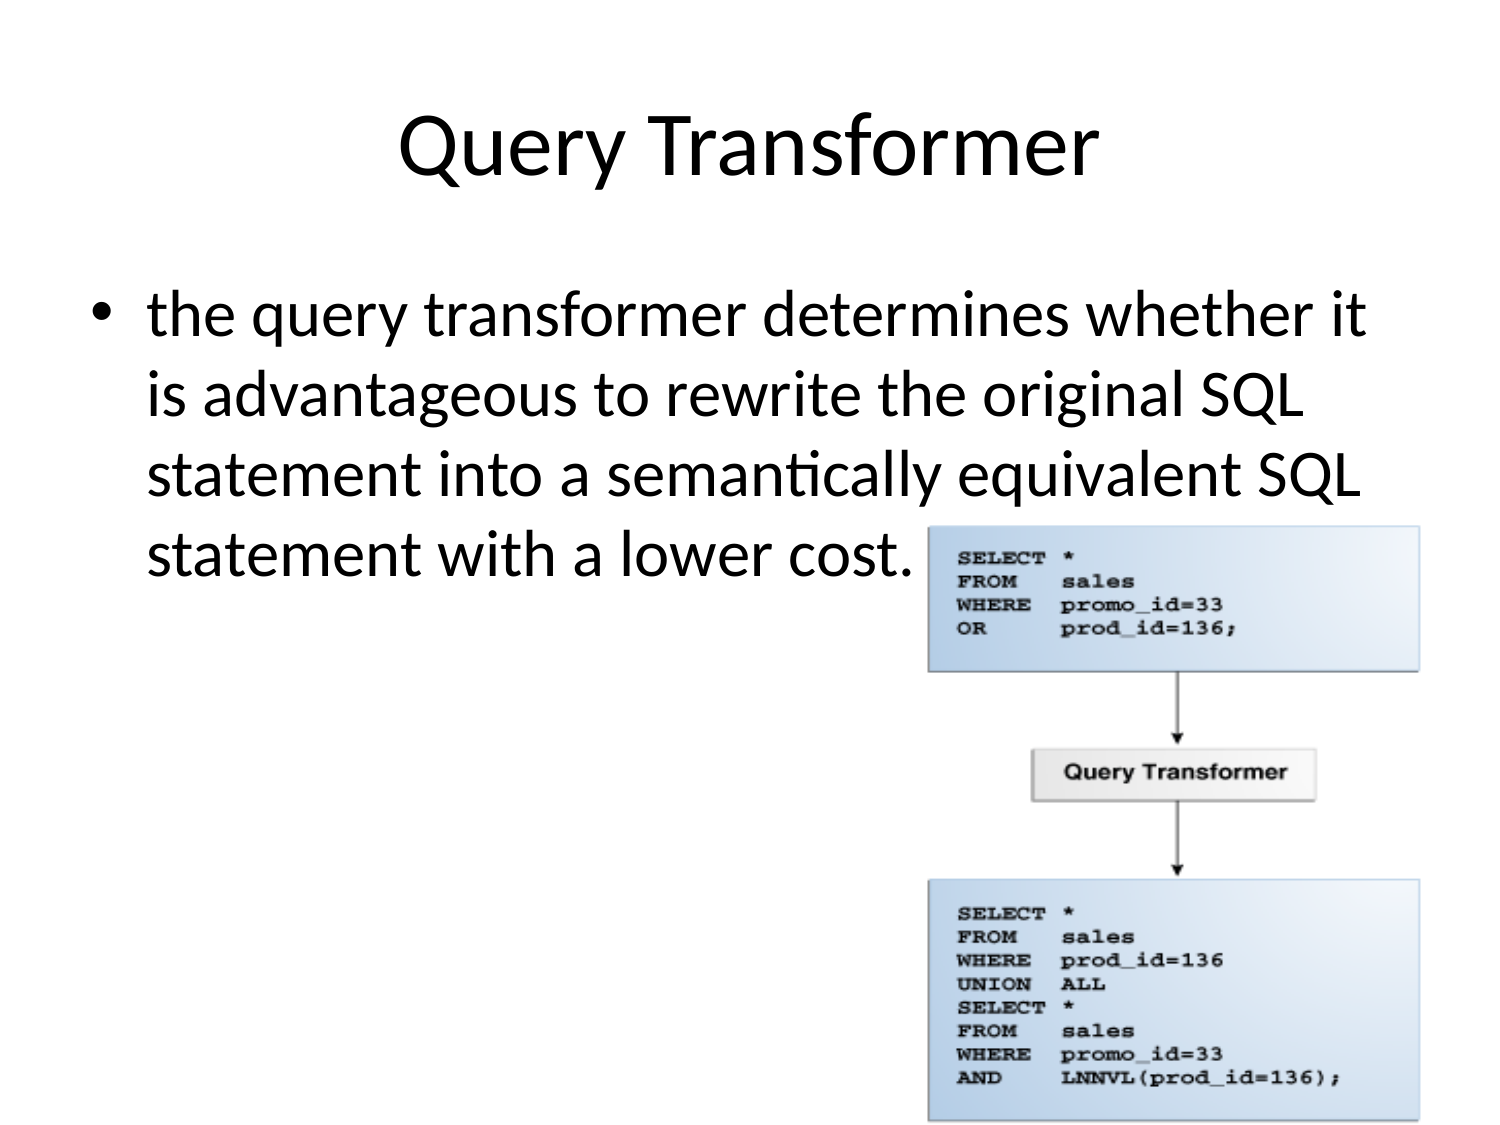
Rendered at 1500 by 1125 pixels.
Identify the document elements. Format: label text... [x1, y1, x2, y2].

picture [924, 524, 1426, 1125]
list the query transformer determines whether it is advantageous to rewrite the original SQL statement into a semantically equivalent SQL statement with a lower cost. [75, 262, 1425, 1005]
title Query Transformer [75, 45, 1425, 233]
